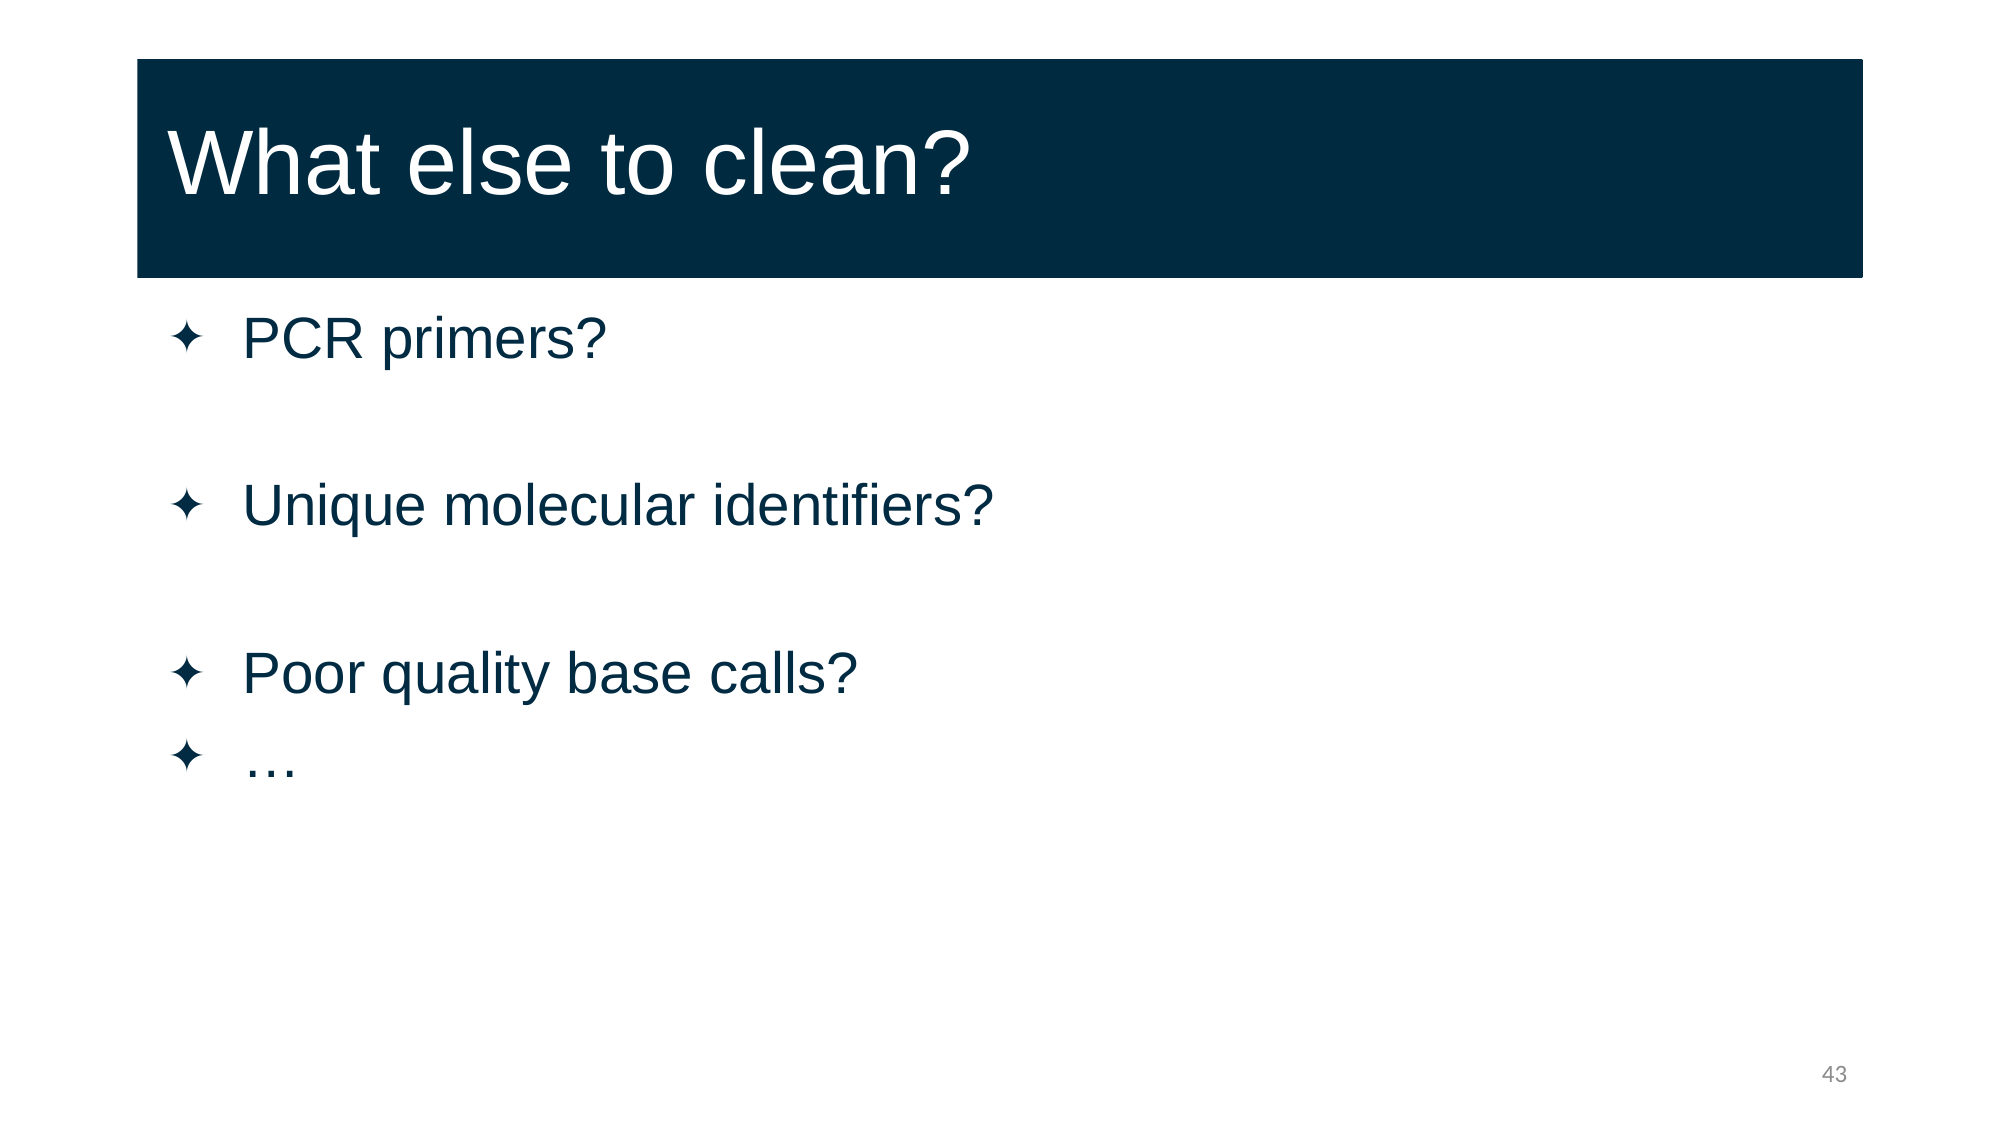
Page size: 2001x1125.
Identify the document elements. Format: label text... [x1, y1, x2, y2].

title What else to clean? [137, 59, 1863, 278]
slide_number 43 [1412, 1042, 1863, 1103]
list PCR primers? Unique molecular identifiers? Poor quality base calls? … [137, 307, 1863, 795]
